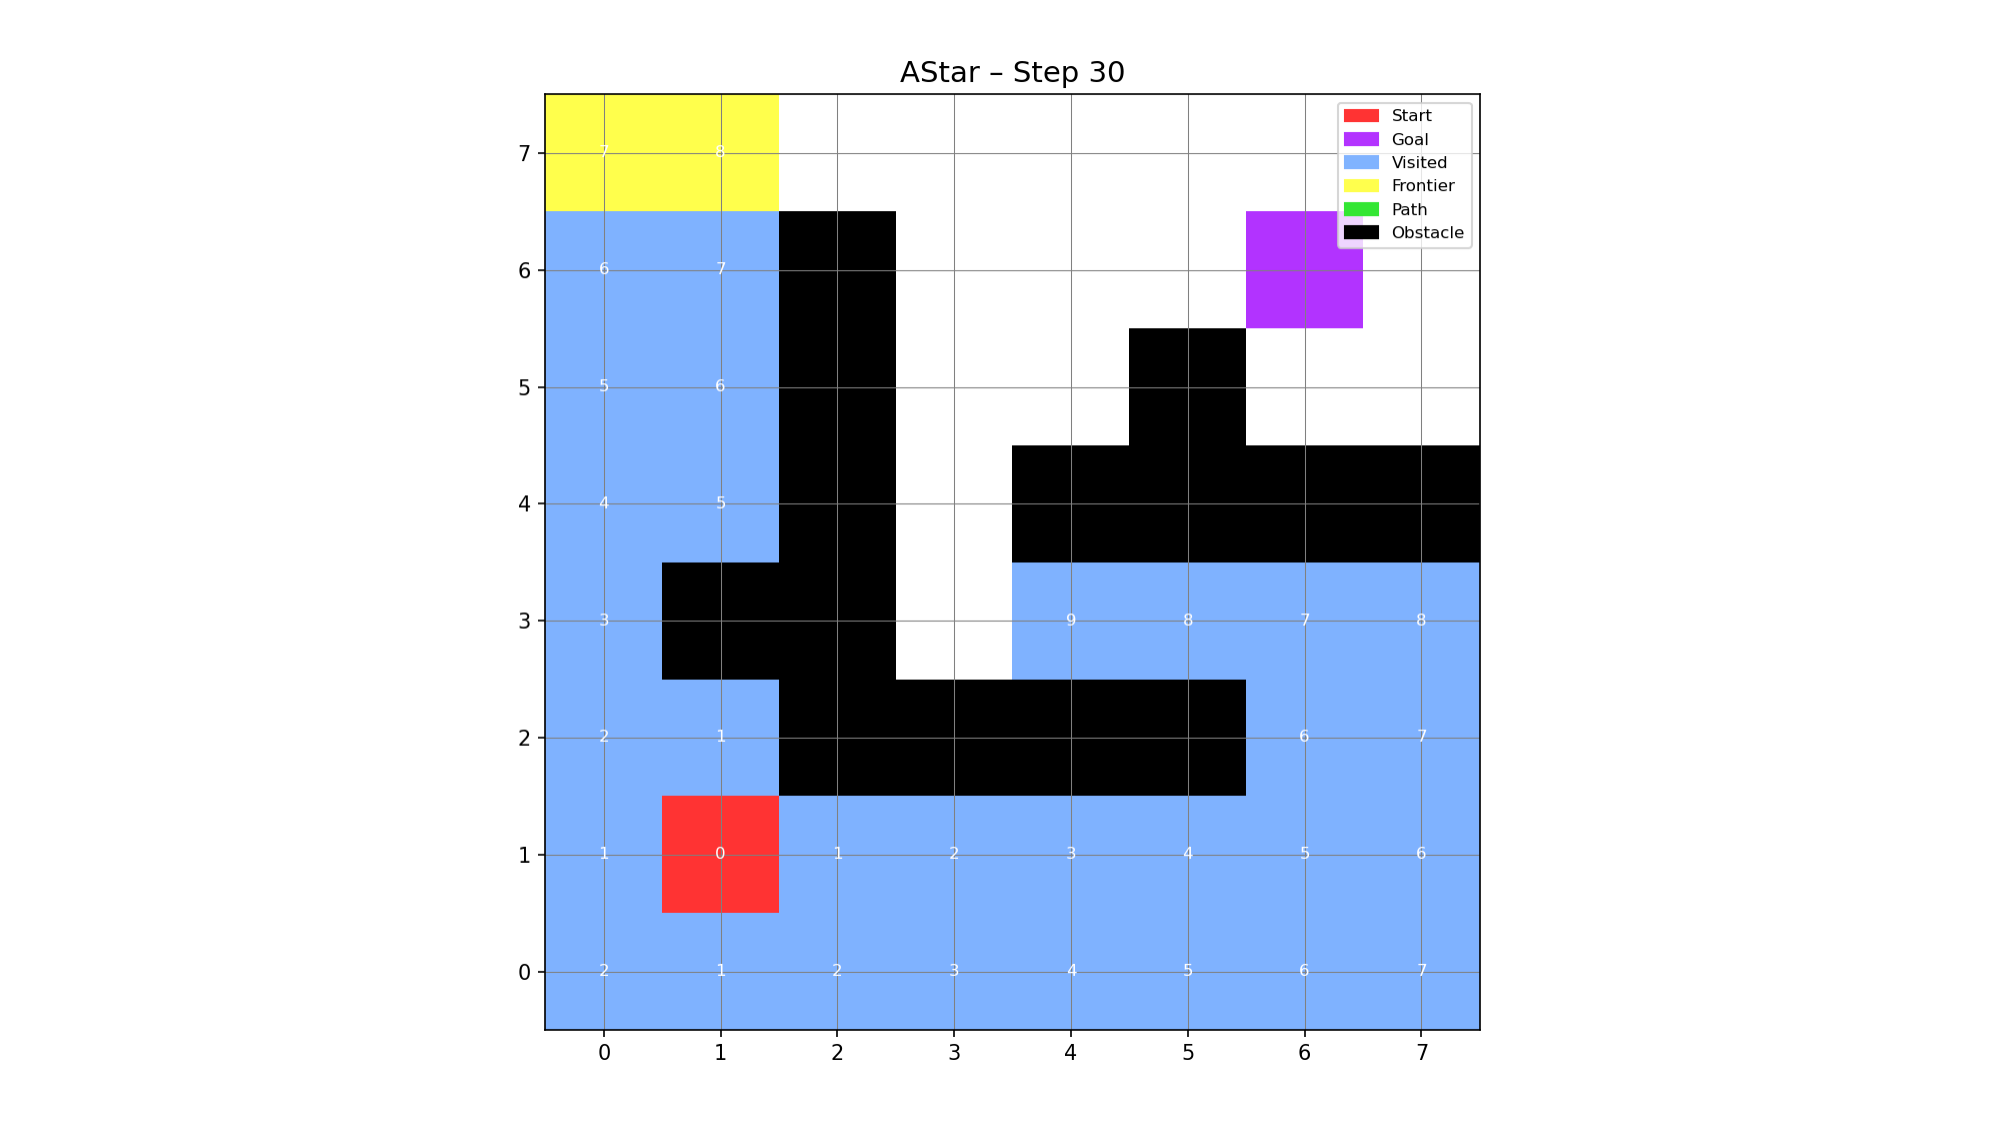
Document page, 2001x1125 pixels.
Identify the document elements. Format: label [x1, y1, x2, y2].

picture [474, 37, 1526, 1088]
